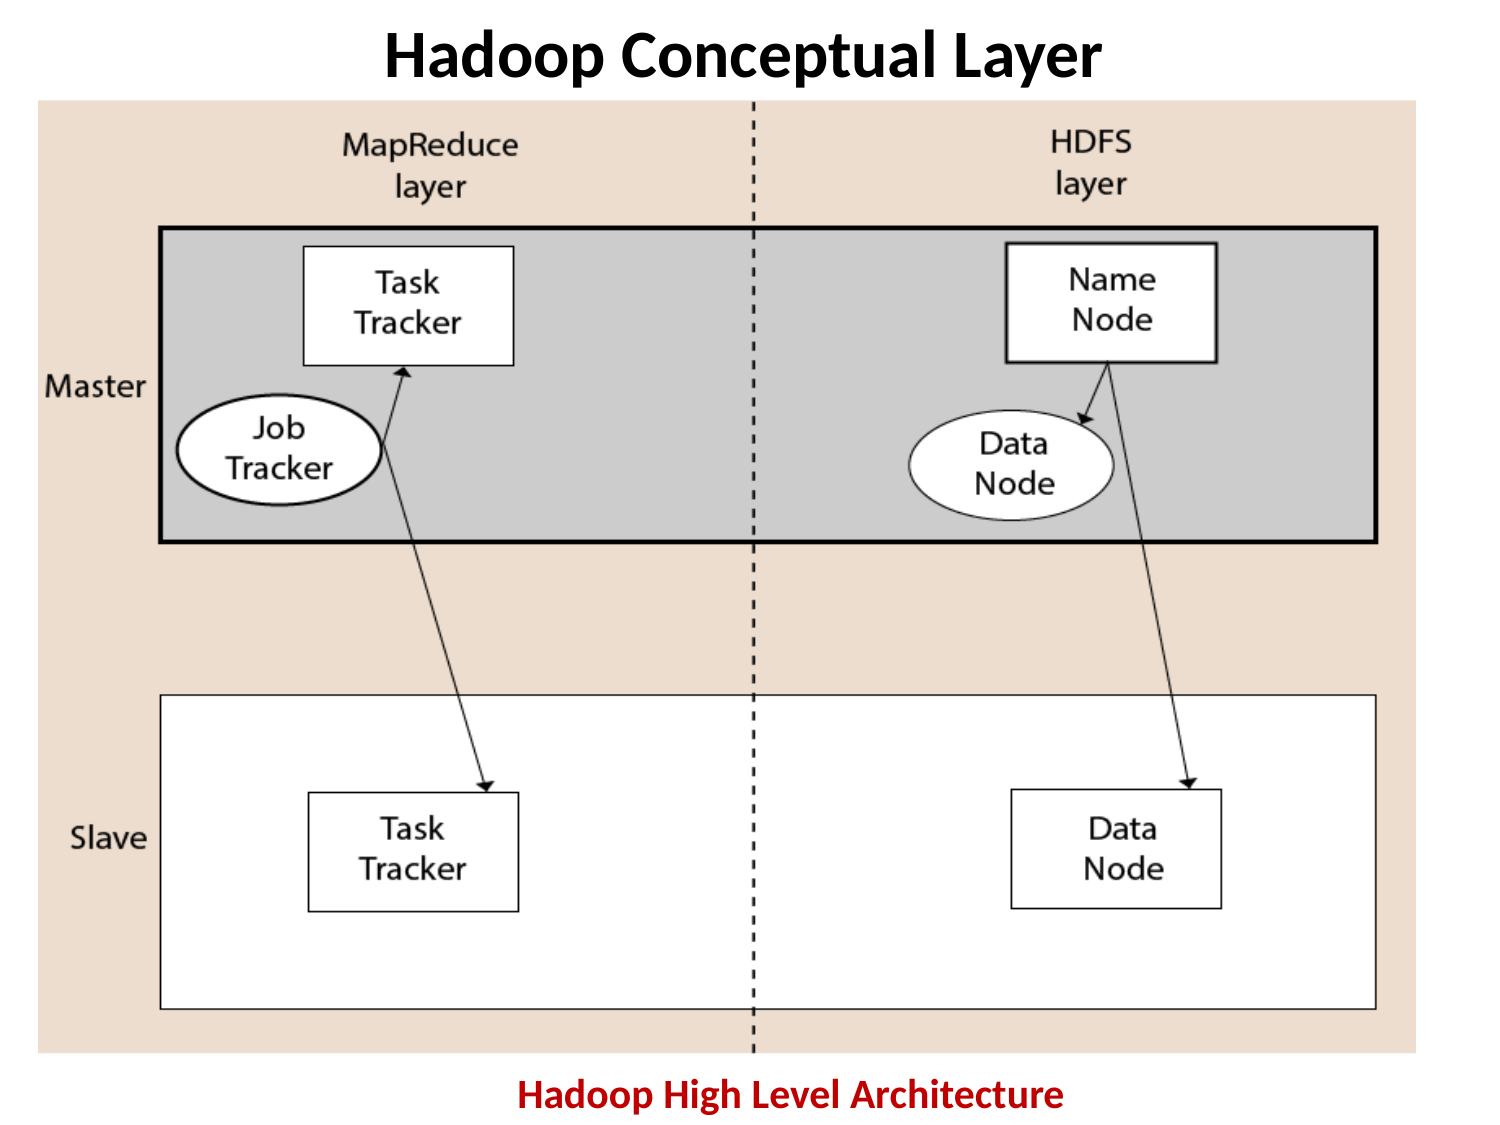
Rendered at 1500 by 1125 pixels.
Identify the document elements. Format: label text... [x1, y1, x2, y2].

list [38, 98, 1416, 1055]
text_box Hadoop High Level Architecture [502, 1062, 1080, 1125]
title Hadoop Conceptual Layer [69, 1, 1420, 100]
